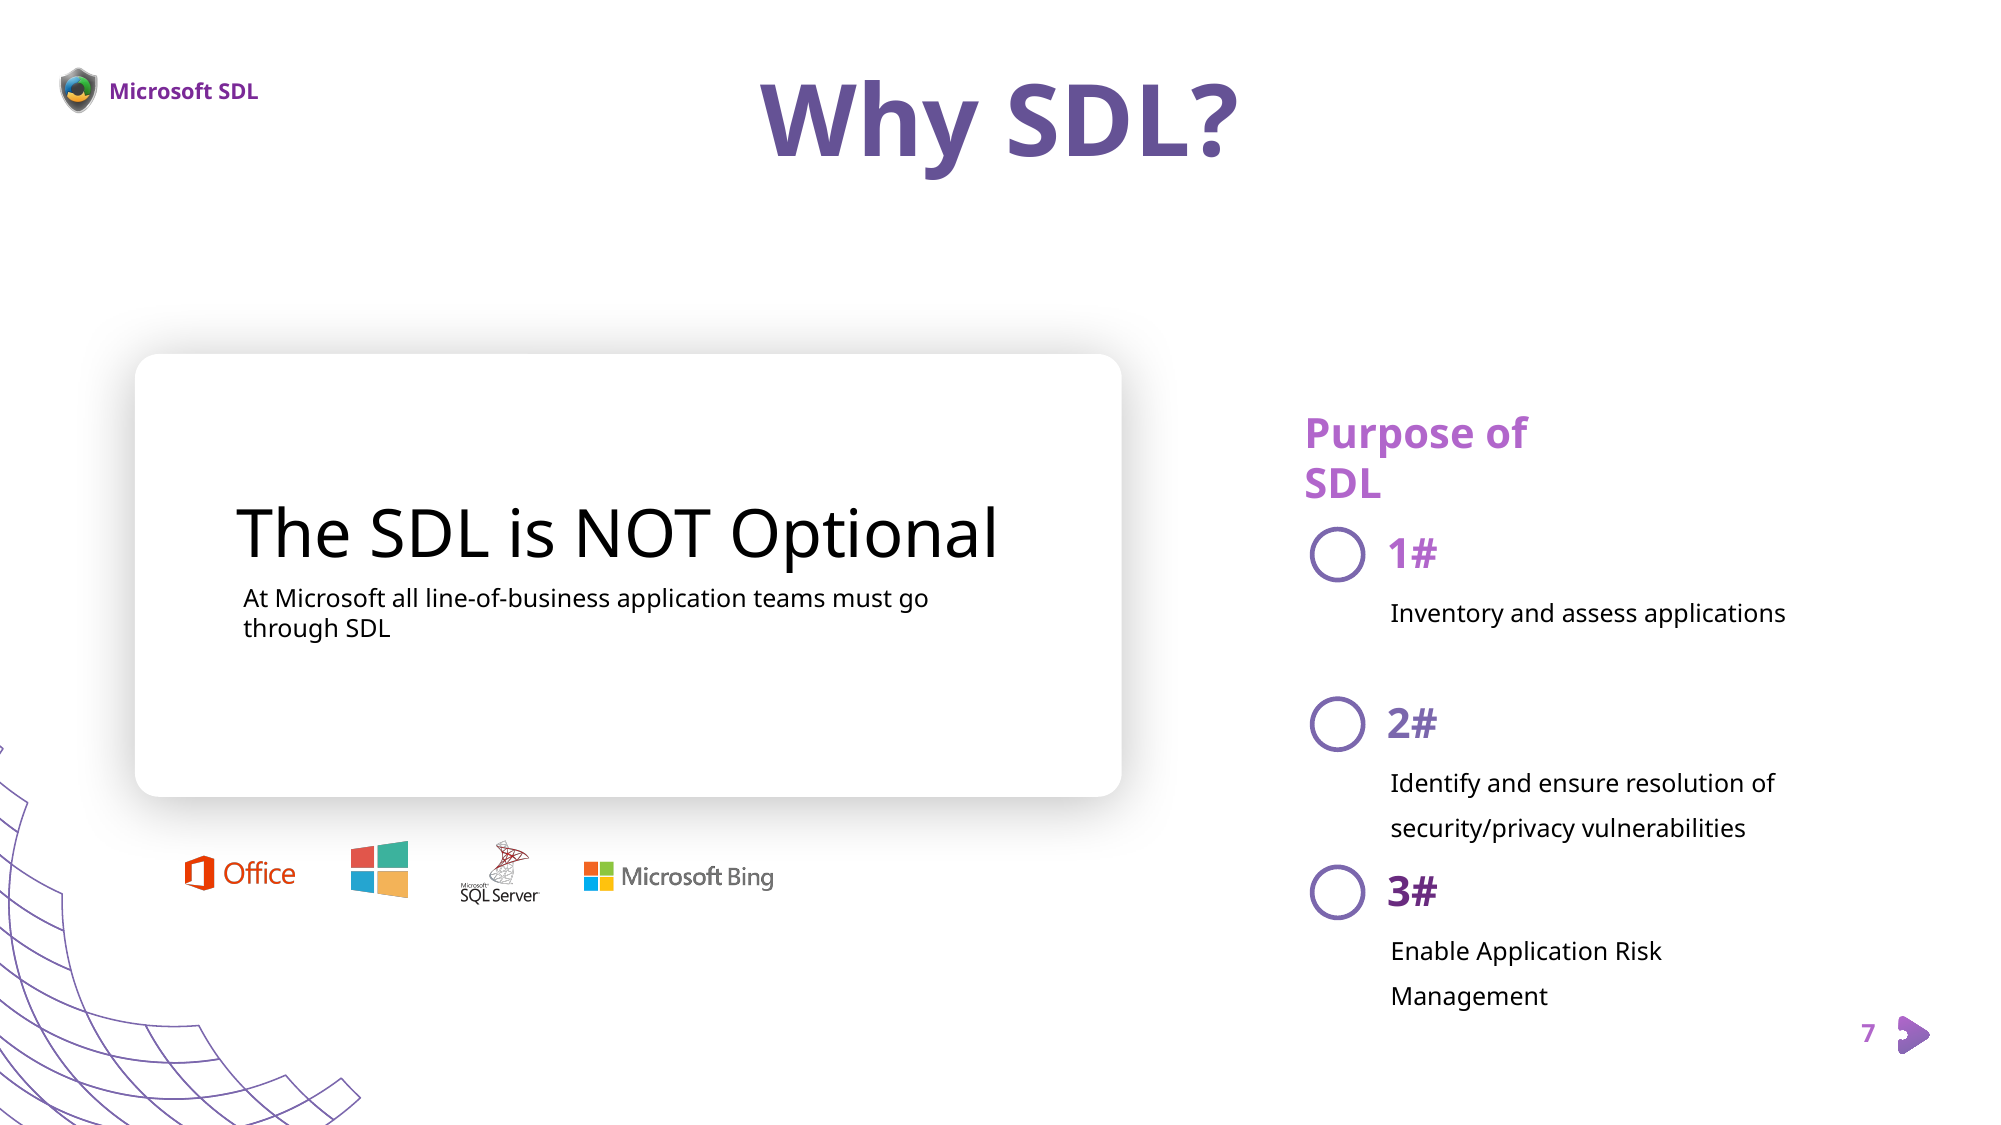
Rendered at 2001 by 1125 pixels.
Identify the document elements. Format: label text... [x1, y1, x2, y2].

text_box The SDL is NOT Optional [222, 483, 1047, 578]
text_box [1311, 865, 1365, 919]
text_box Purpose of SDL [1289, 398, 1603, 514]
text_box [133, 352, 1123, 798]
text_box 7 [1828, 1009, 1909, 1059]
text_box 1# [1372, 519, 1686, 585]
text_box Inventory and assess applications [1375, 575, 1846, 635]
text_box [1311, 697, 1365, 751]
text_box 2# [1372, 689, 1686, 754]
text_box 3# [1372, 857, 1727, 923]
picture [461, 833, 540, 912]
text_box Enable Application Risk Management [1375, 913, 1826, 1018]
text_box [48, 60, 276, 120]
picture [351, 841, 408, 898]
list Why SDL? [360, 48, 1640, 185]
picture [185, 818, 295, 928]
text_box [0, 720, 361, 1125]
text_box Identify and ensure resolution of security/privacy vulnerabilities [1375, 744, 1830, 850]
picture [584, 827, 774, 925]
text_box [1898, 1016, 1930, 1054]
text_box At Microsoft all line-of-business application teams must go through SDL [228, 575, 954, 650]
text_box [1311, 528, 1365, 582]
